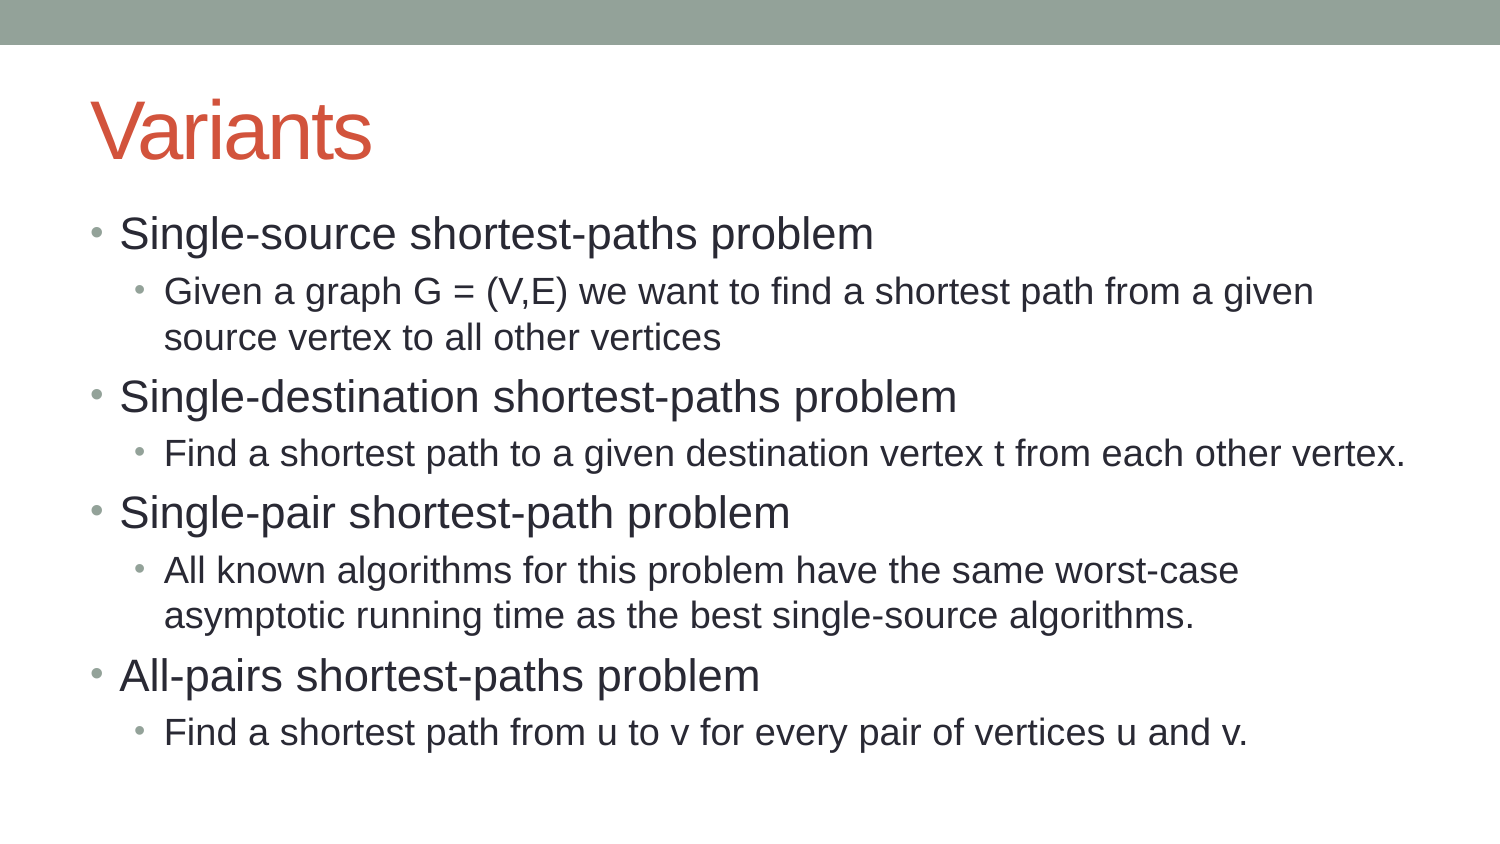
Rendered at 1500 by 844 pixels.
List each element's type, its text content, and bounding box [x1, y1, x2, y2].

title Variants [75, 65, 1425, 188]
list Single-source shortest-paths problem Given a graph G = (V,E) we want to find a shortest path from a given source vertex to all other vertices Single-destination shortest-paths problem Find a shortest path to a given destination vertex t from each other vertex. Single-pair shortest-path problem All known algorithms for this problem have the same worst-case asymptotic running time as the best single-source algorithms. All-pairs shortest-paths problem Find a shortest path from u to v for every pair of vertices u and v. [75, 196, 1425, 797]
